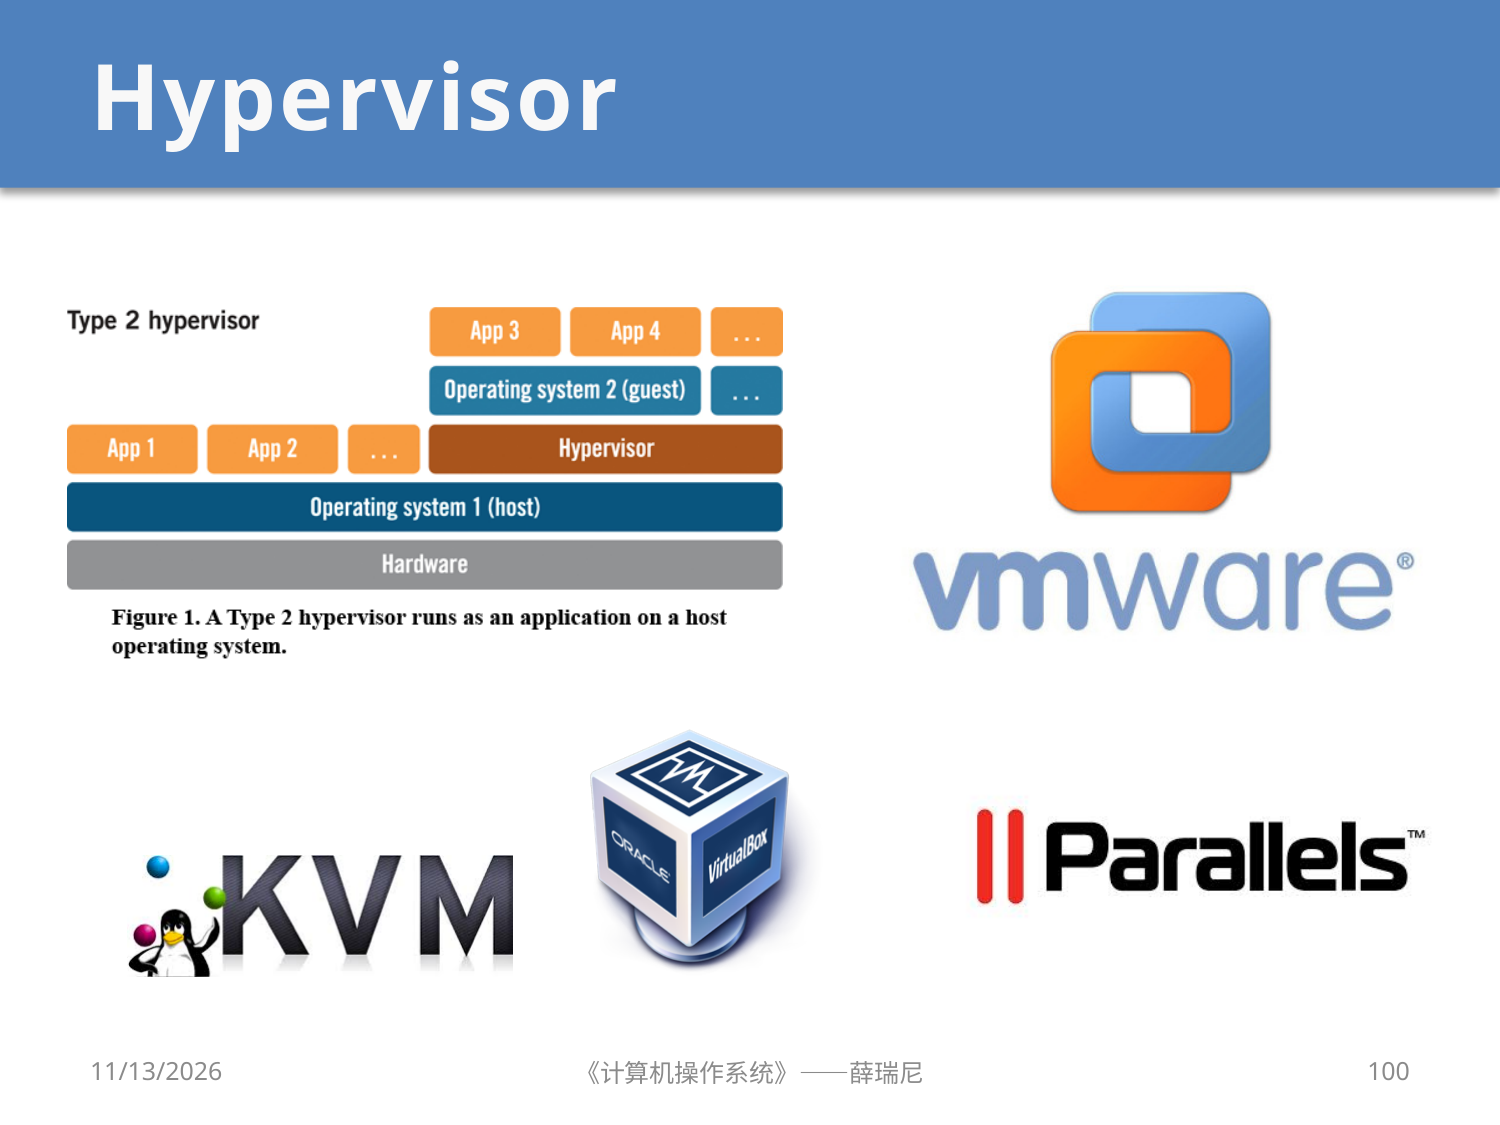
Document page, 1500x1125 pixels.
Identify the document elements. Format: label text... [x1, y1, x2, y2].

picture [487, 495, 541, 520]
picture [127, 855, 513, 977]
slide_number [75, 1042, 425, 1103]
slide_number 100 [1074, 1042, 1425, 1103]
footer 《计算机操作系统》——薛瑞尼 [512, 1042, 988, 1103]
picture [580, 728, 836, 984]
picture [472, 496, 481, 518]
picture [309, 495, 466, 522]
title Hypervisor [75, 0, 1425, 188]
picture [899, 276, 1426, 655]
picture [66, 276, 783, 671]
picture [946, 775, 1454, 936]
